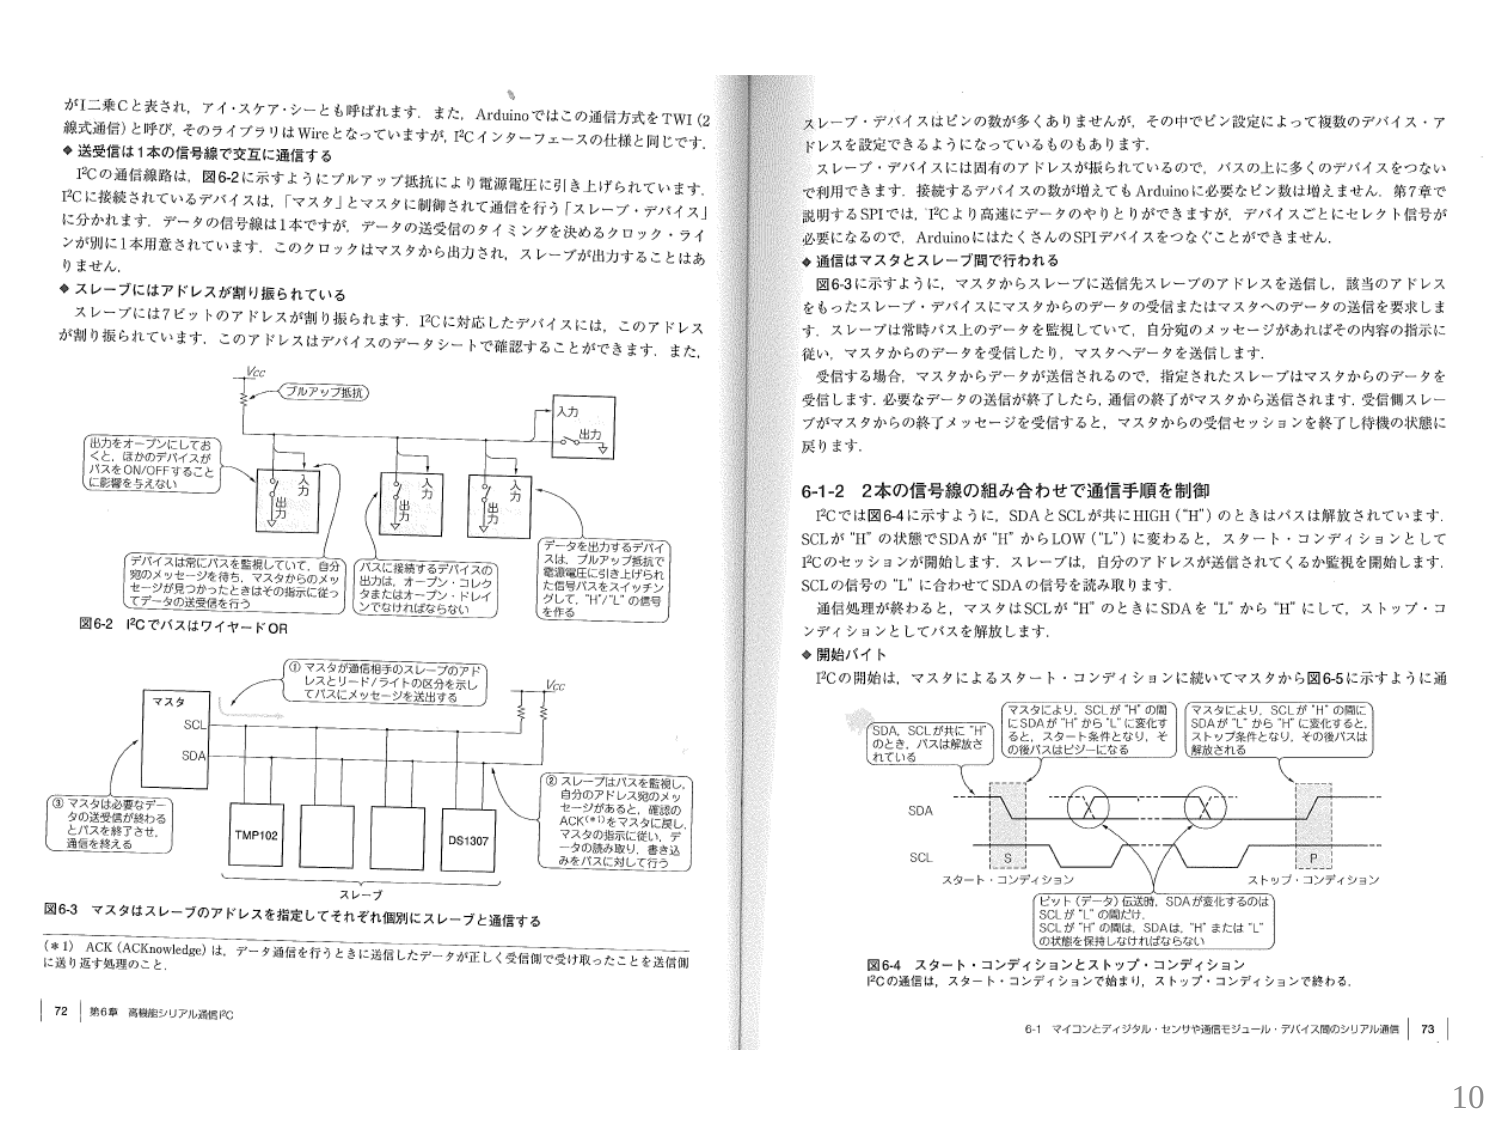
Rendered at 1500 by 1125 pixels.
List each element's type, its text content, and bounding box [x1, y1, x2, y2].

slide_number 10 [1149, 1065, 1500, 1125]
picture [0, 75, 1500, 1050]
